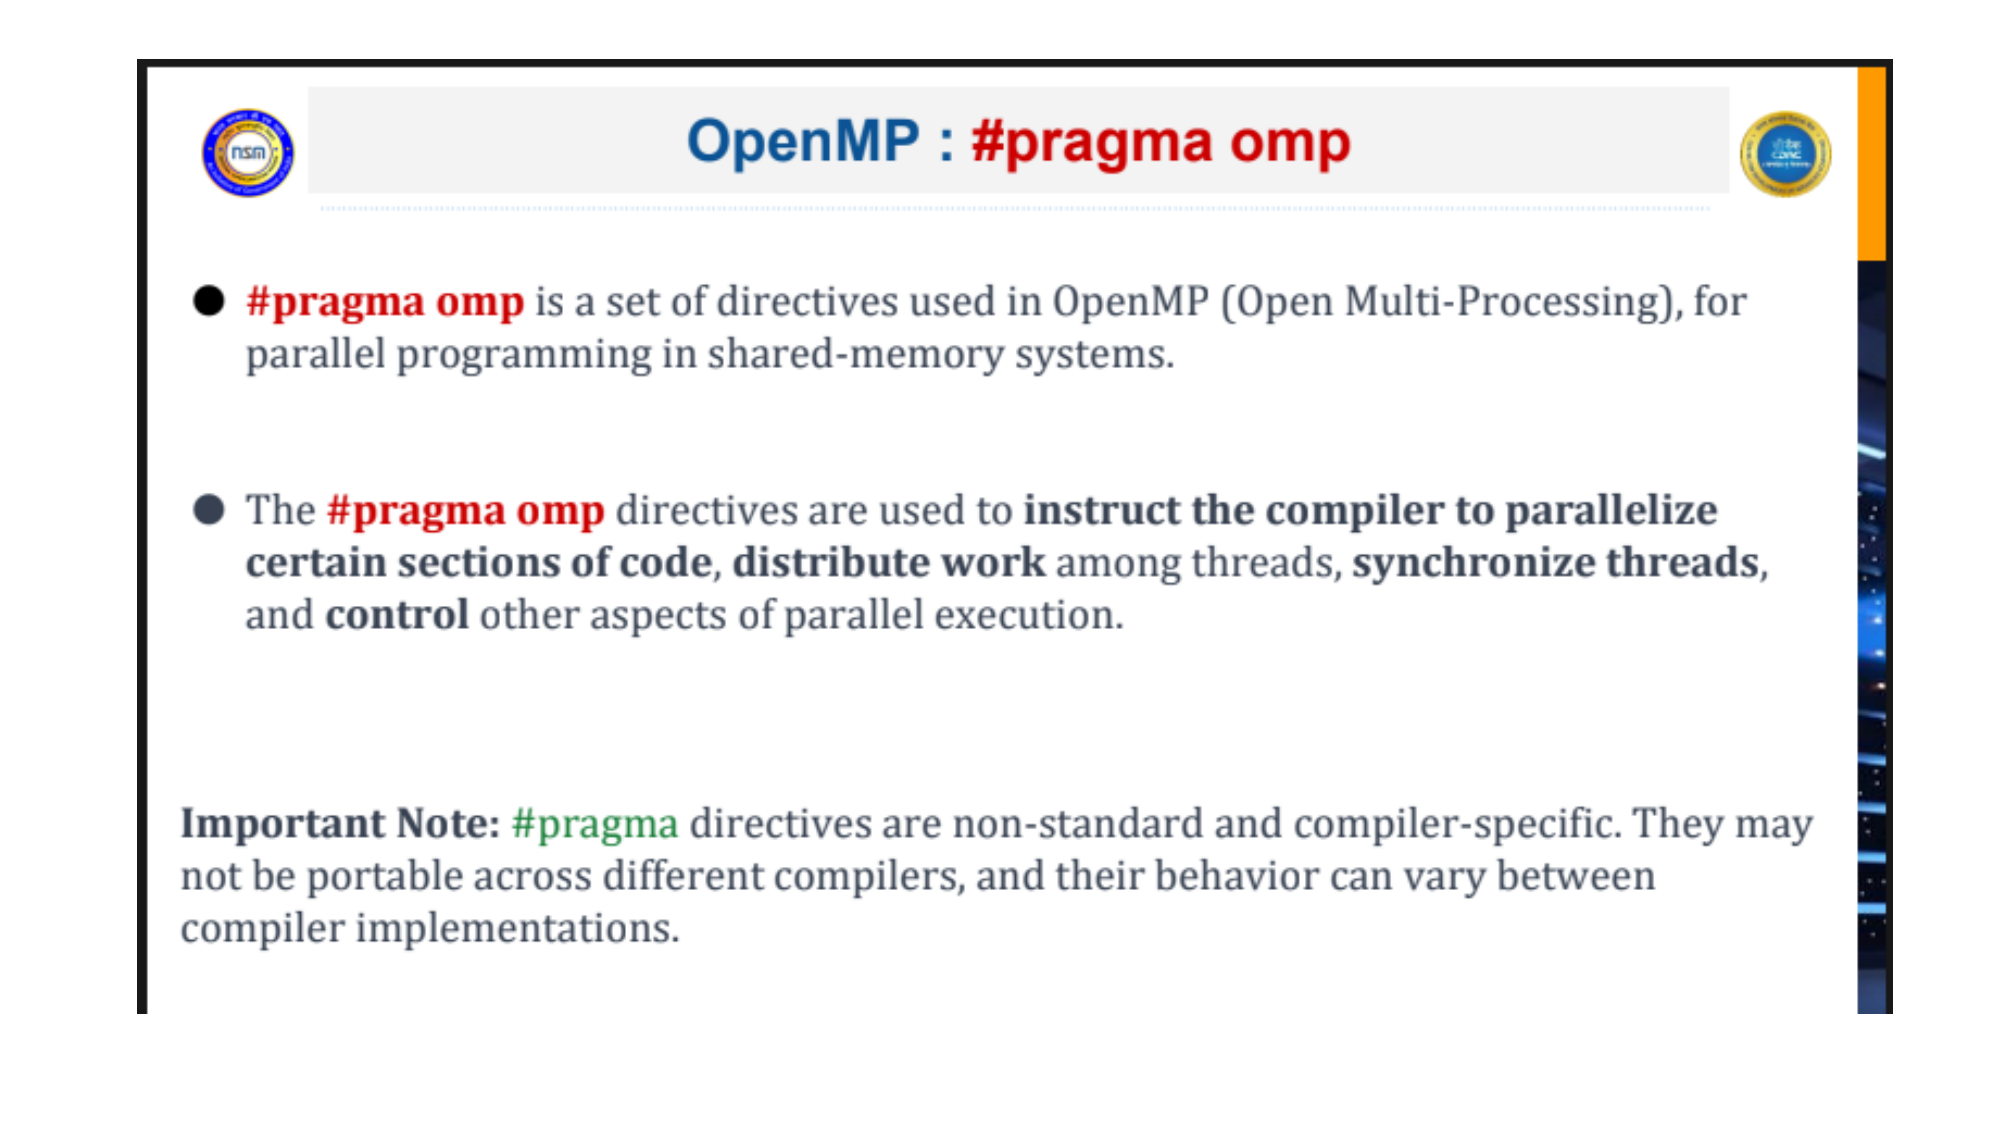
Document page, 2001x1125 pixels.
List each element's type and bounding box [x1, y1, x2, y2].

picture [137, 59, 1893, 1014]
